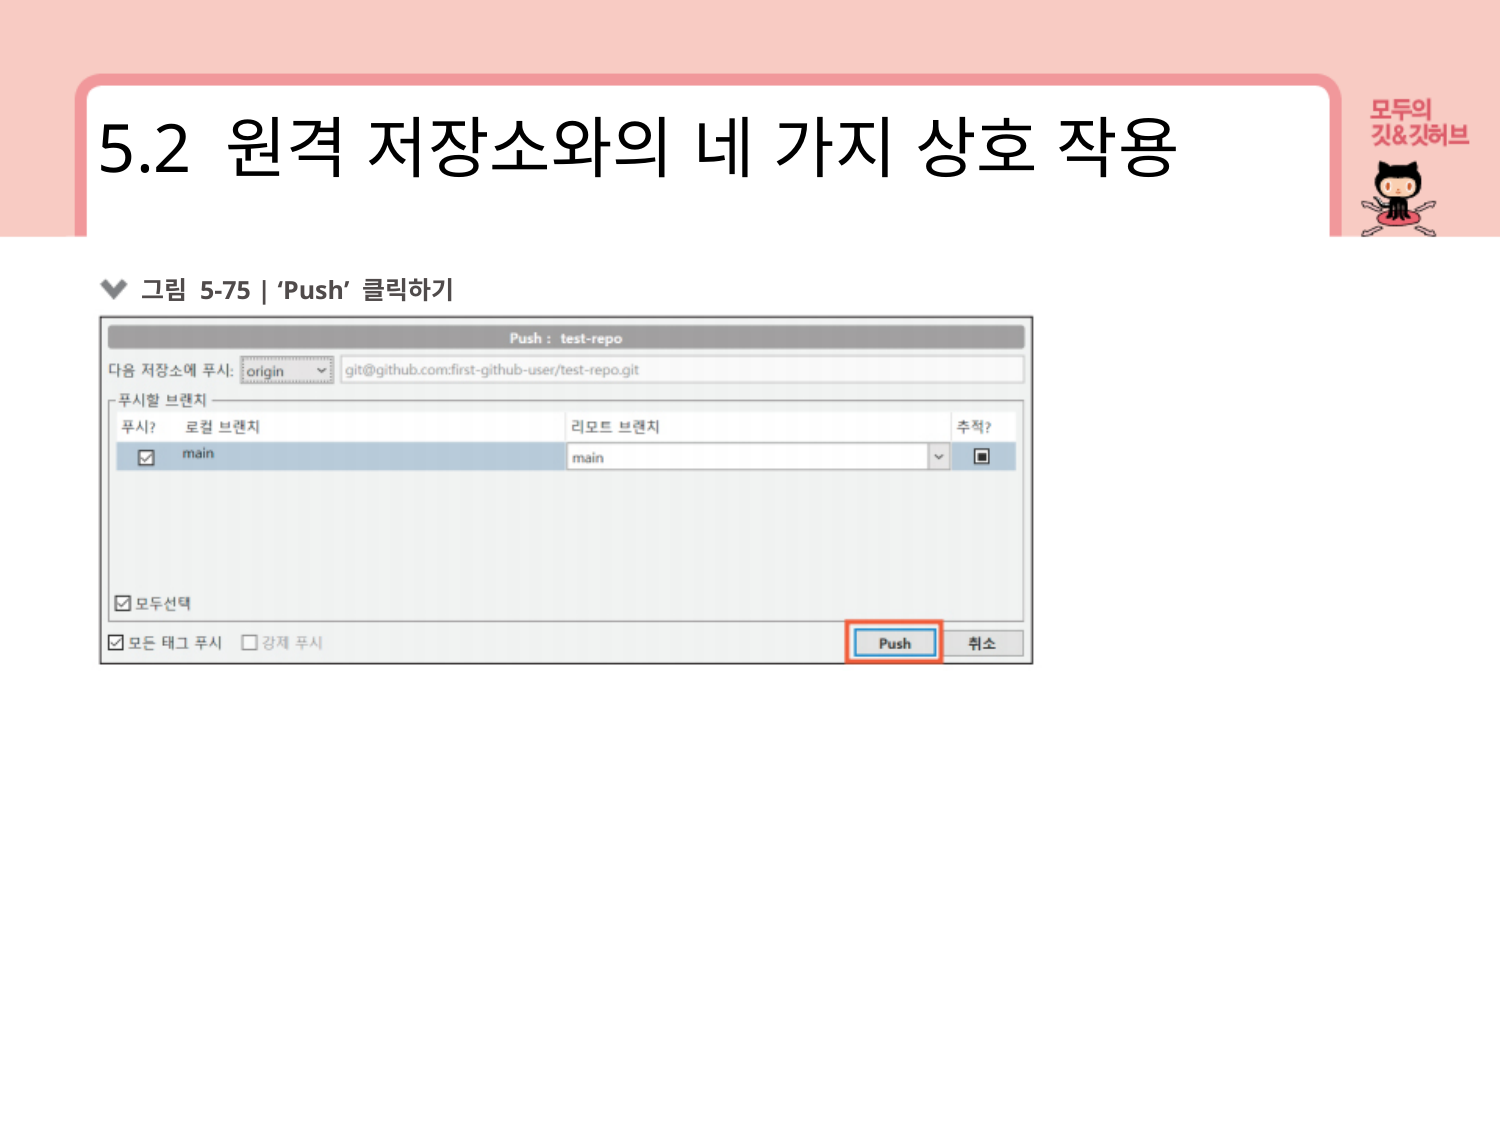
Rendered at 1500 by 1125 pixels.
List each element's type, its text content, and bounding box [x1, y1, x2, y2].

picture [0, 0, 1500, 1125]
text_box 5.2 원격 저장소와의 네 가지 상호 작용 [82, 61, 1413, 193]
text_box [97, 264, 1374, 311]
